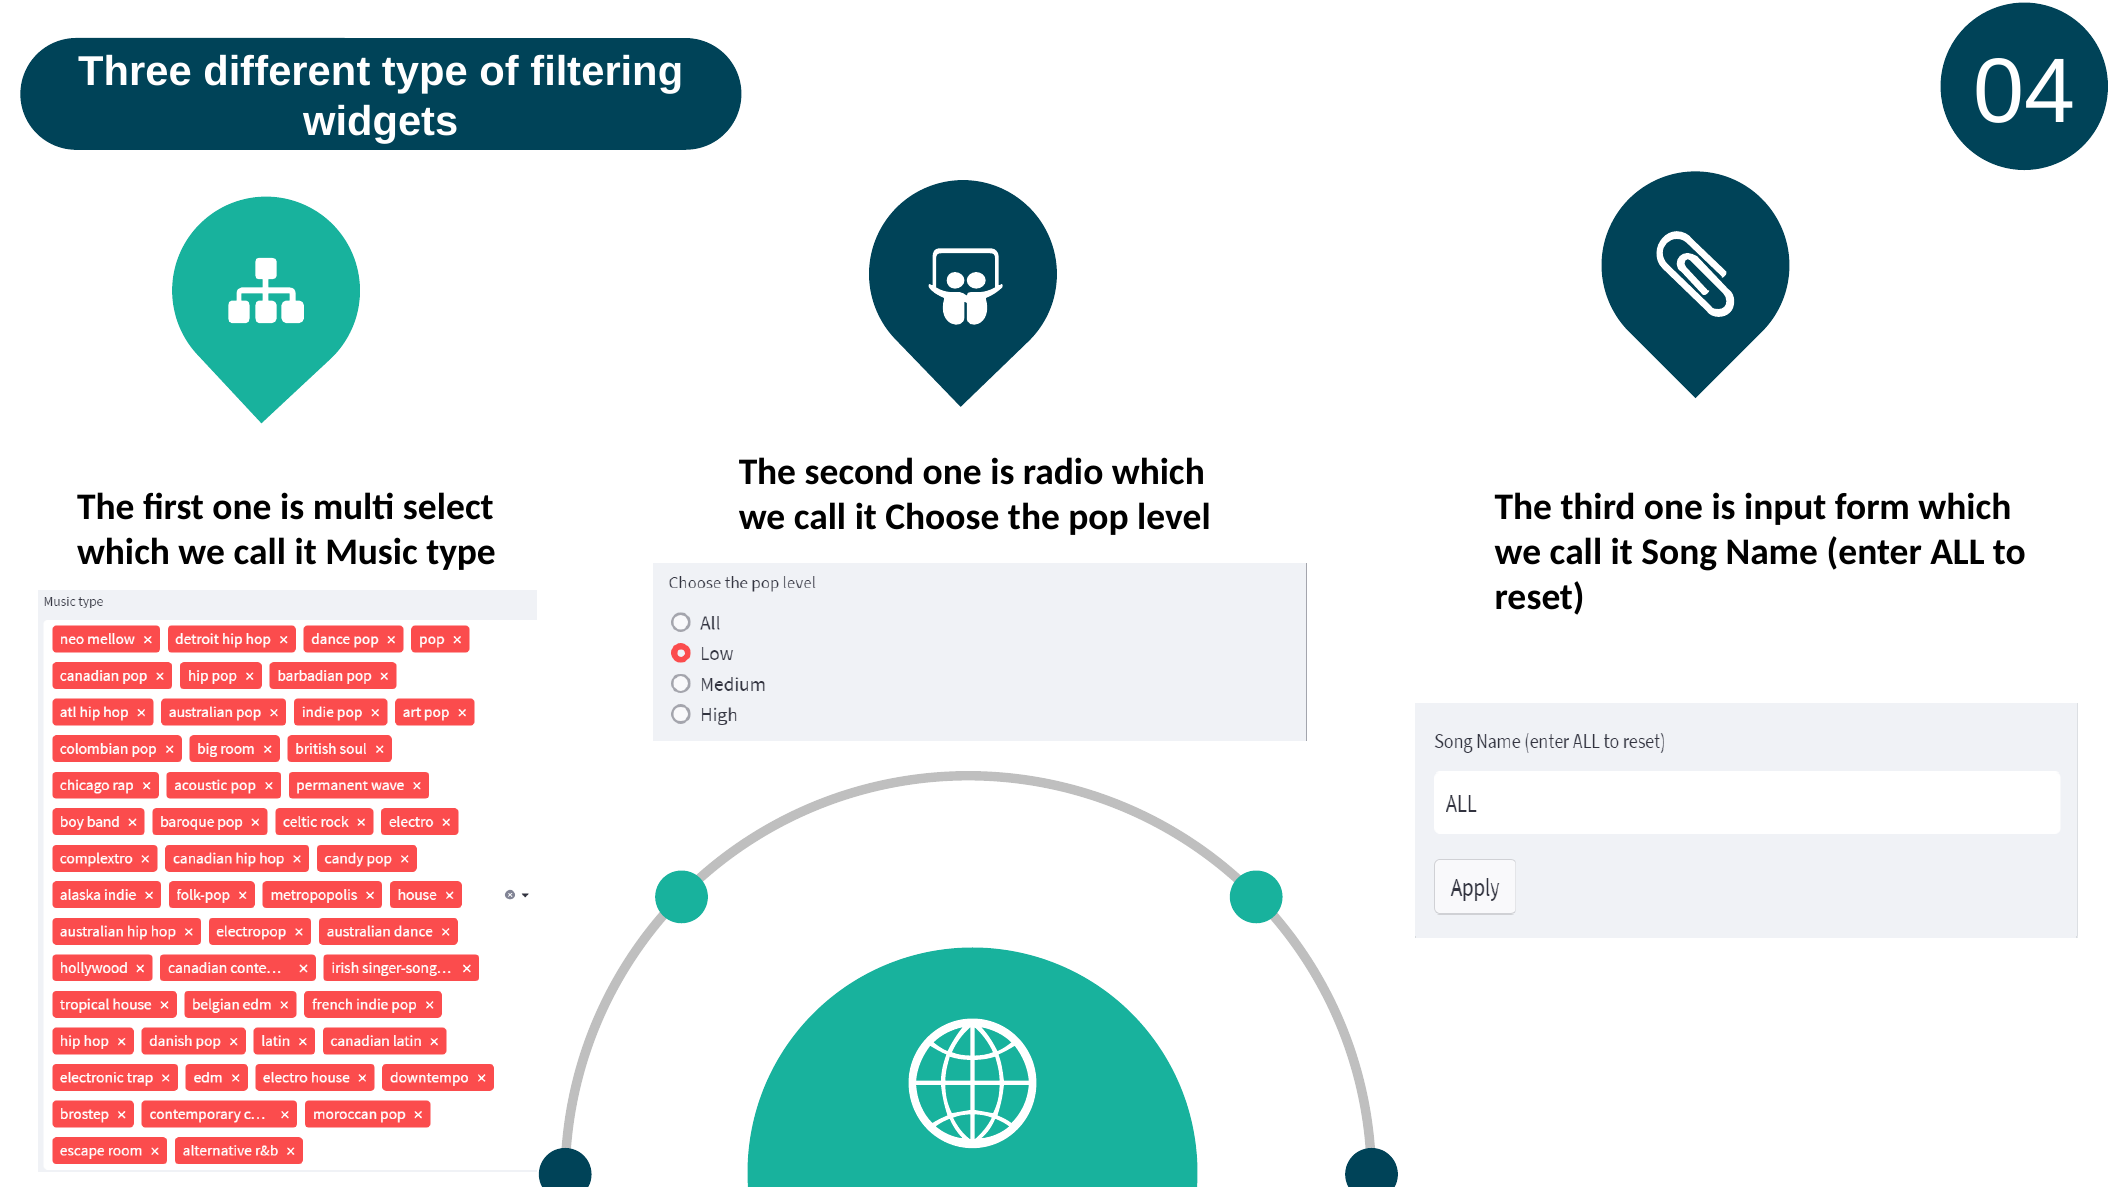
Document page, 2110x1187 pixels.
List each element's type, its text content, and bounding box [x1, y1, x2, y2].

text_box [228, 257, 304, 324]
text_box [747, 947, 1198, 1187]
text_box [1228, 869, 1284, 925]
text_box [1600, 170, 1791, 400]
text_box [565, 775, 1371, 1183]
text_box [928, 248, 1003, 325]
picture [38, 590, 537, 1172]
text_box [171, 195, 362, 425]
text_box 04 [1939, 1, 2110, 172]
text_box [1656, 231, 1735, 317]
picture [1415, 703, 2078, 938]
text_box The third one is input form which we call it Song Name (enter ALL to reset) [1479, 475, 2061, 625]
text_box [537, 1146, 593, 1187]
text_box [1344, 1146, 1399, 1187]
picture [652, 563, 1307, 741]
text_box The second one is radio which we call it Choose the pop level [723, 439, 1243, 563]
text_box The first one is multi select which we call it Music type [62, 475, 530, 590]
text_box [654, 869, 709, 925]
text_box [867, 179, 1058, 409]
text_box Three different type of filtering widgets [20, 37, 742, 150]
